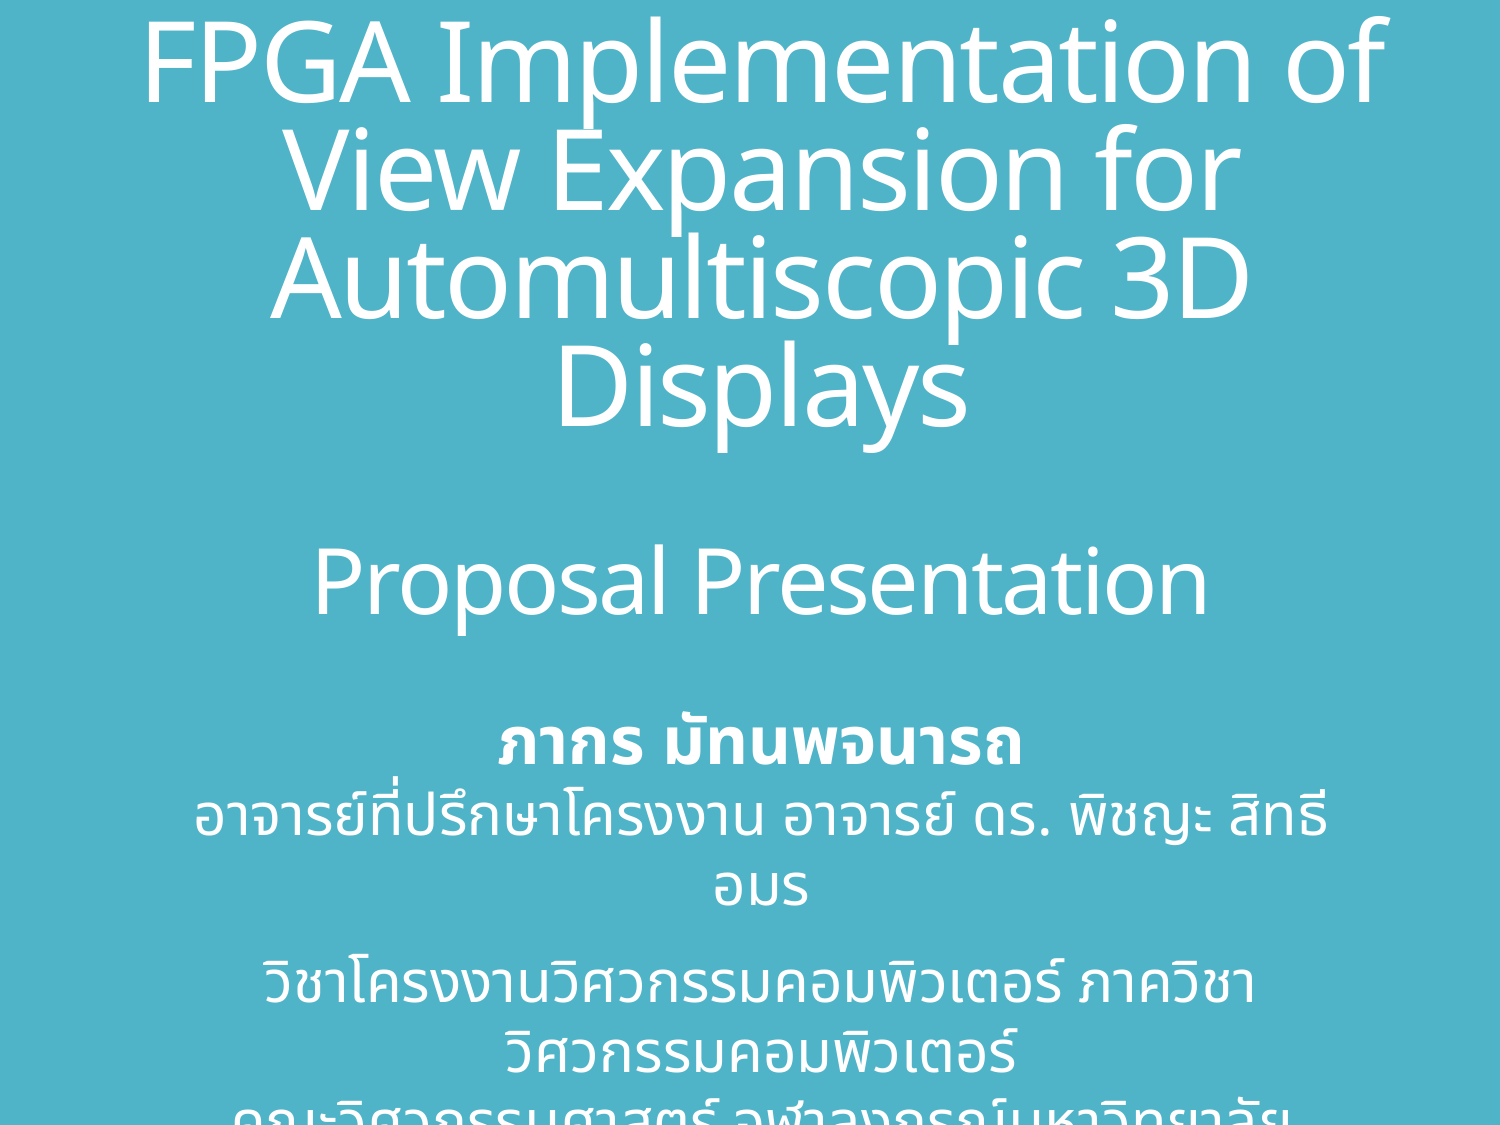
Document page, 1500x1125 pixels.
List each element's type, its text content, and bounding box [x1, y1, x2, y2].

title FPGA Implementation of View Expansion for Automultiscopic 3D Displays Proposal Presentation [82, 54, 1441, 640]
subtitle ภากร มัทนพจนารถ อาจารย์ที่ปรึกษาโครงงาน อาจารย์ ดร. พิชญะ สิทธีอมร วิชาโครงงานวิศวกรรมคอมพิวเตอร์ ภาควิชาวิศวกรรมคอมพิวเตอร์ คณะวิศวกรรมศาสตร์ จุฬาลงกรณ์มหาวิทยาลัย ภาคการศึกษาต้น ปีการศึกษา 2558 [142, 690, 1381, 878]
